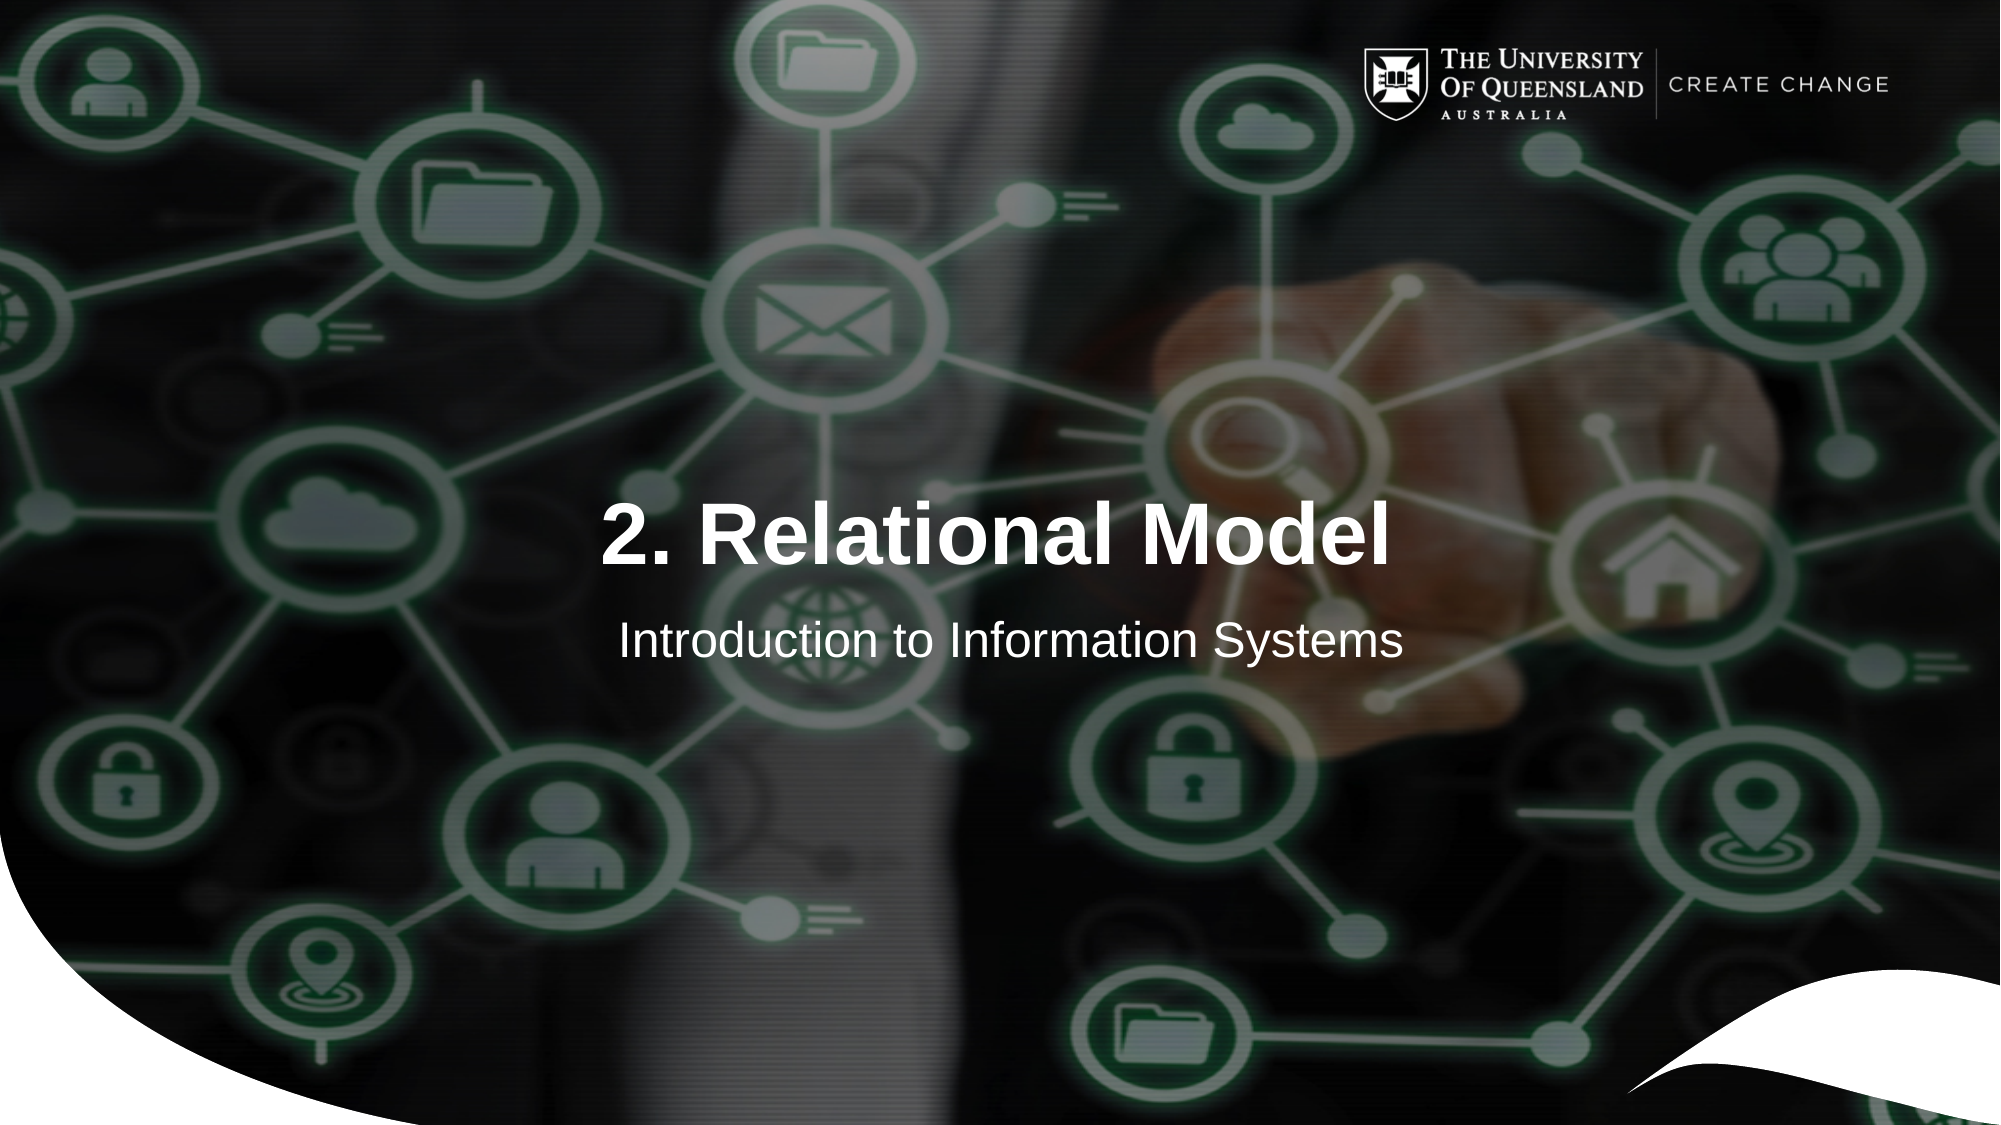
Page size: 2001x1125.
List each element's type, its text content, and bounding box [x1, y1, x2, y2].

picture [0, 0, 2000, 1125]
title 2. Relational Model [114, 456, 1881, 563]
list Introduction to Information Systems [114, 586, 1881, 662]
